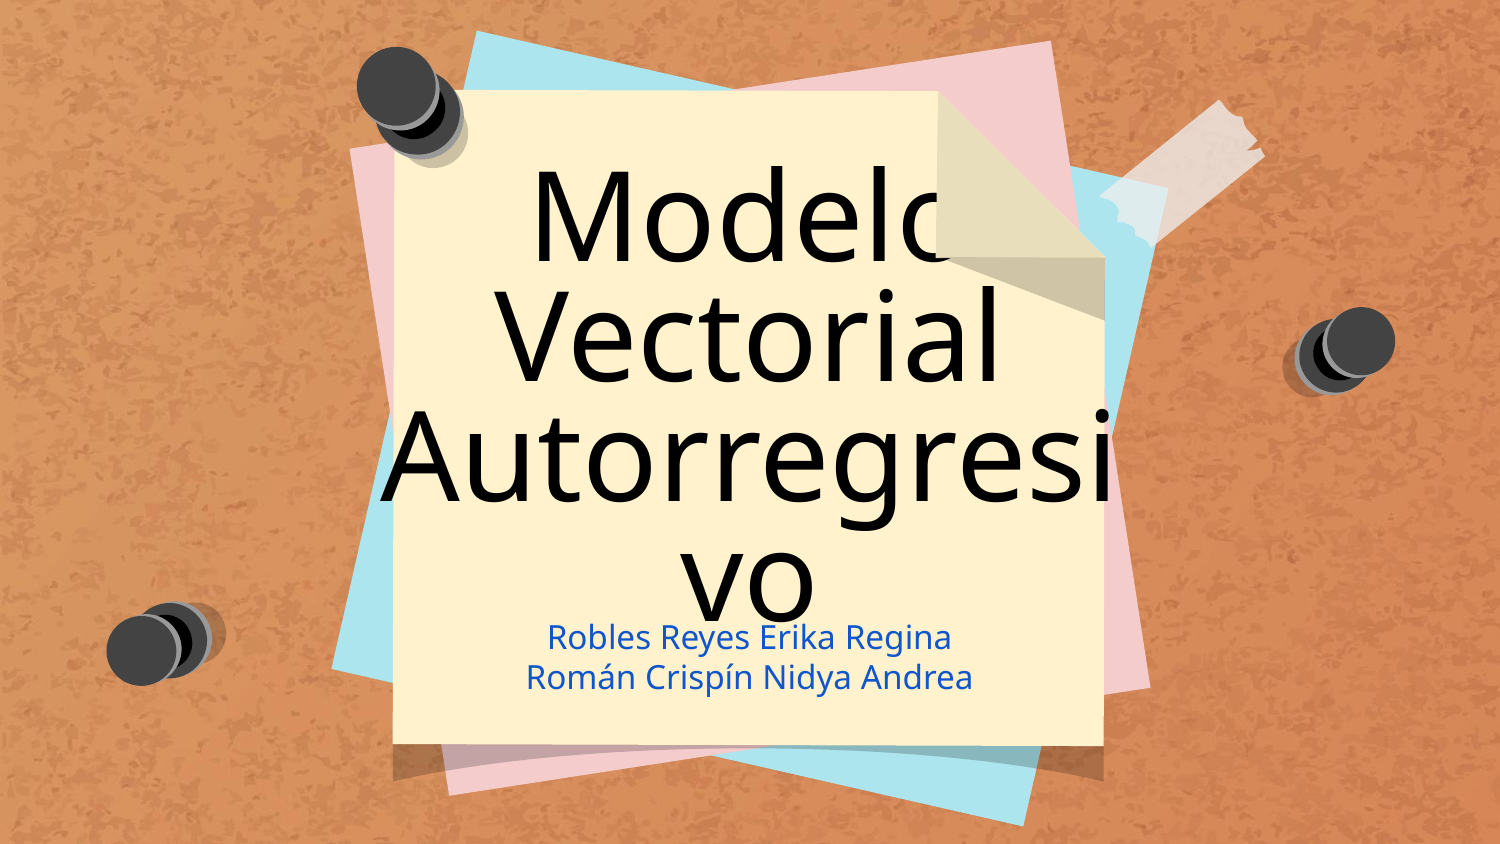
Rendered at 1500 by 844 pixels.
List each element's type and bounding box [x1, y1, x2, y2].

text_box [334, 27, 1149, 810]
text_box [990, 819, 1025, 827]
text_box [78, 563, 250, 736]
text_box [1152, 245, 1156, 262]
text_box [1256, 262, 1423, 431]
text_box [309, 13, 503, 207]
picture [0, 0, 1500, 844]
text_box [1152, 99, 1266, 247]
